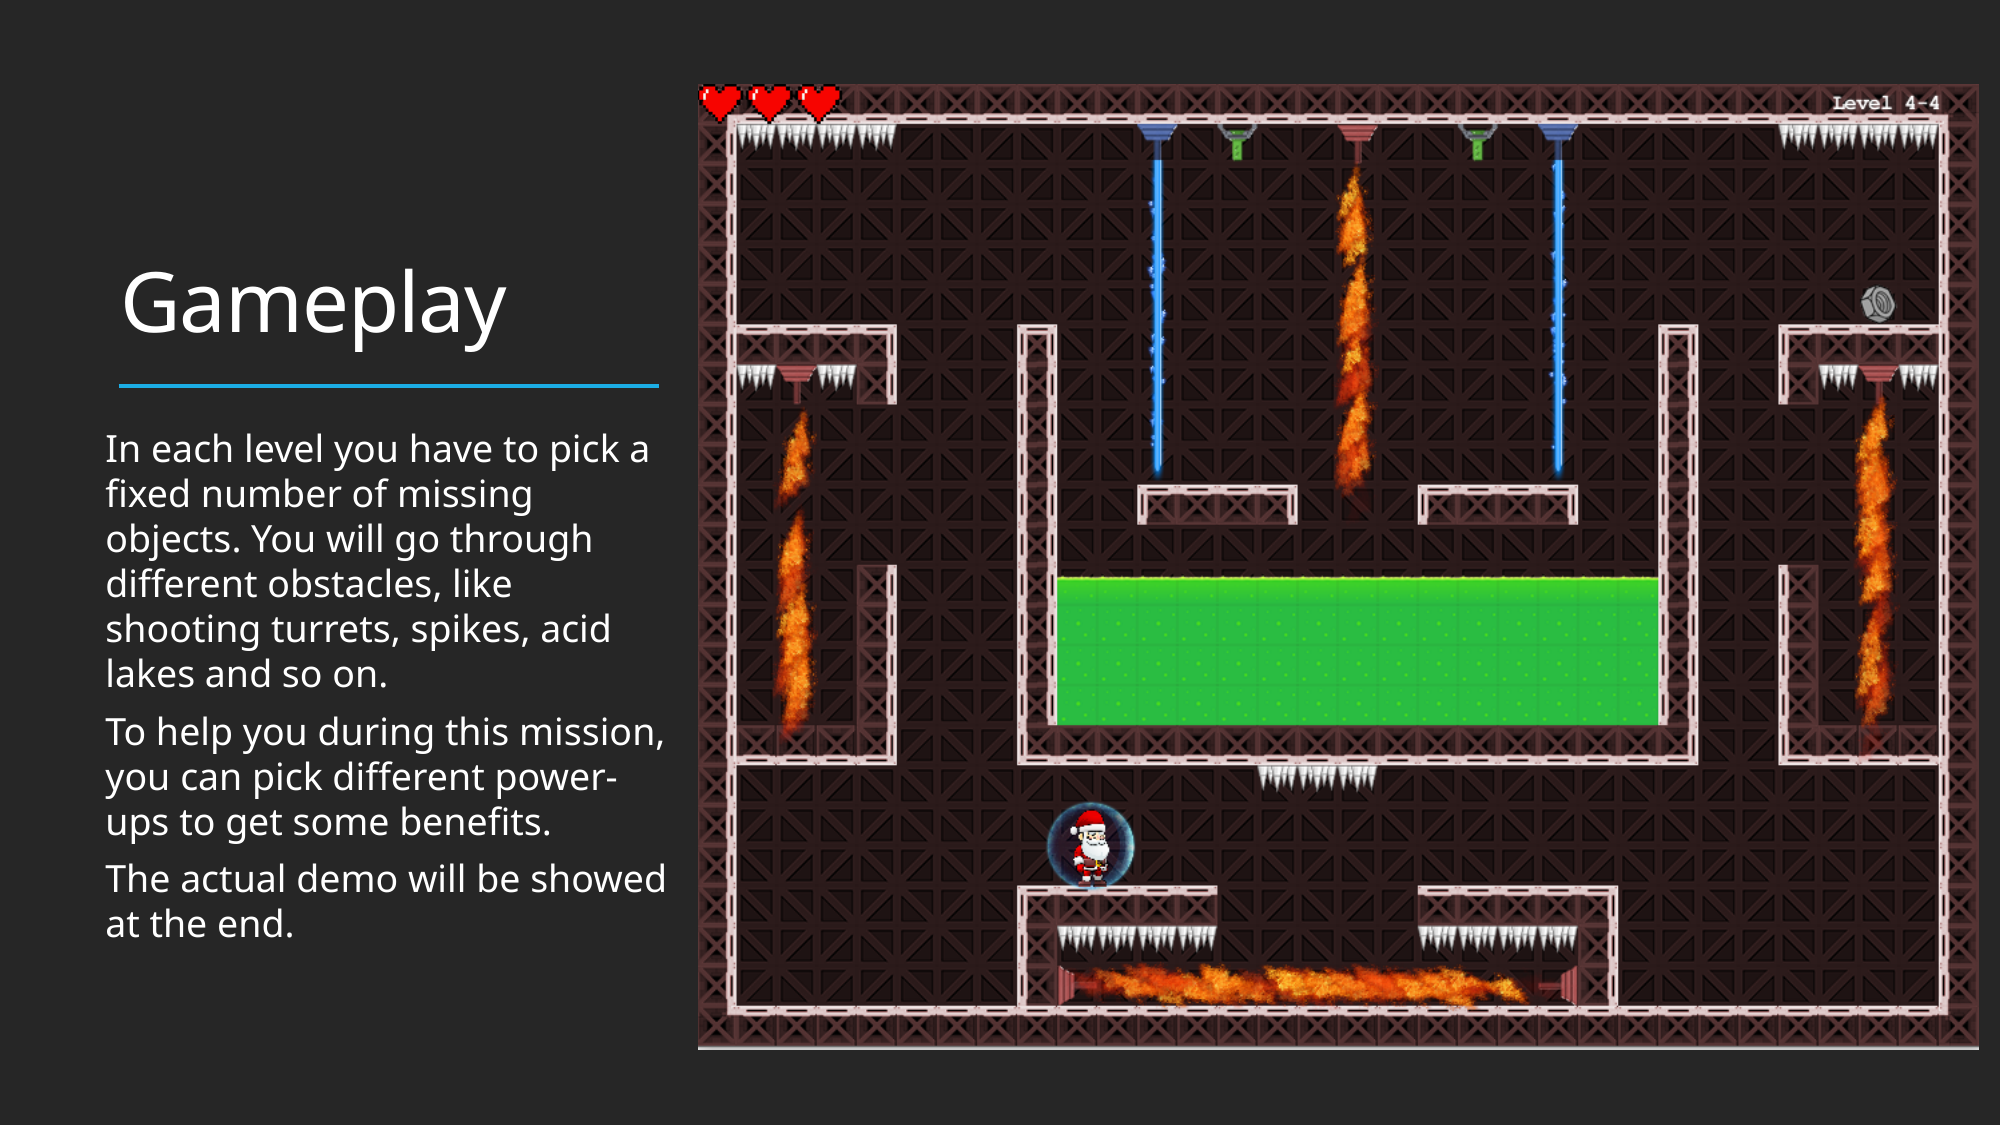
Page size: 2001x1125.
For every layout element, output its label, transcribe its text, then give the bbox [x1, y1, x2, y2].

text_box In each level you have to pick a fixed number of missing objects. You will go through different obstacles, like shooting turrets, spikes, acid lakes and so on. To help you during this mission, you can pick different power-ups to get some benefits. The actual demo will be showed at the end. [105, 417, 672, 966]
picture [698, 84, 1980, 1051]
text_box [0, 0, 2000, 1125]
title Gameplay [105, 84, 672, 359]
